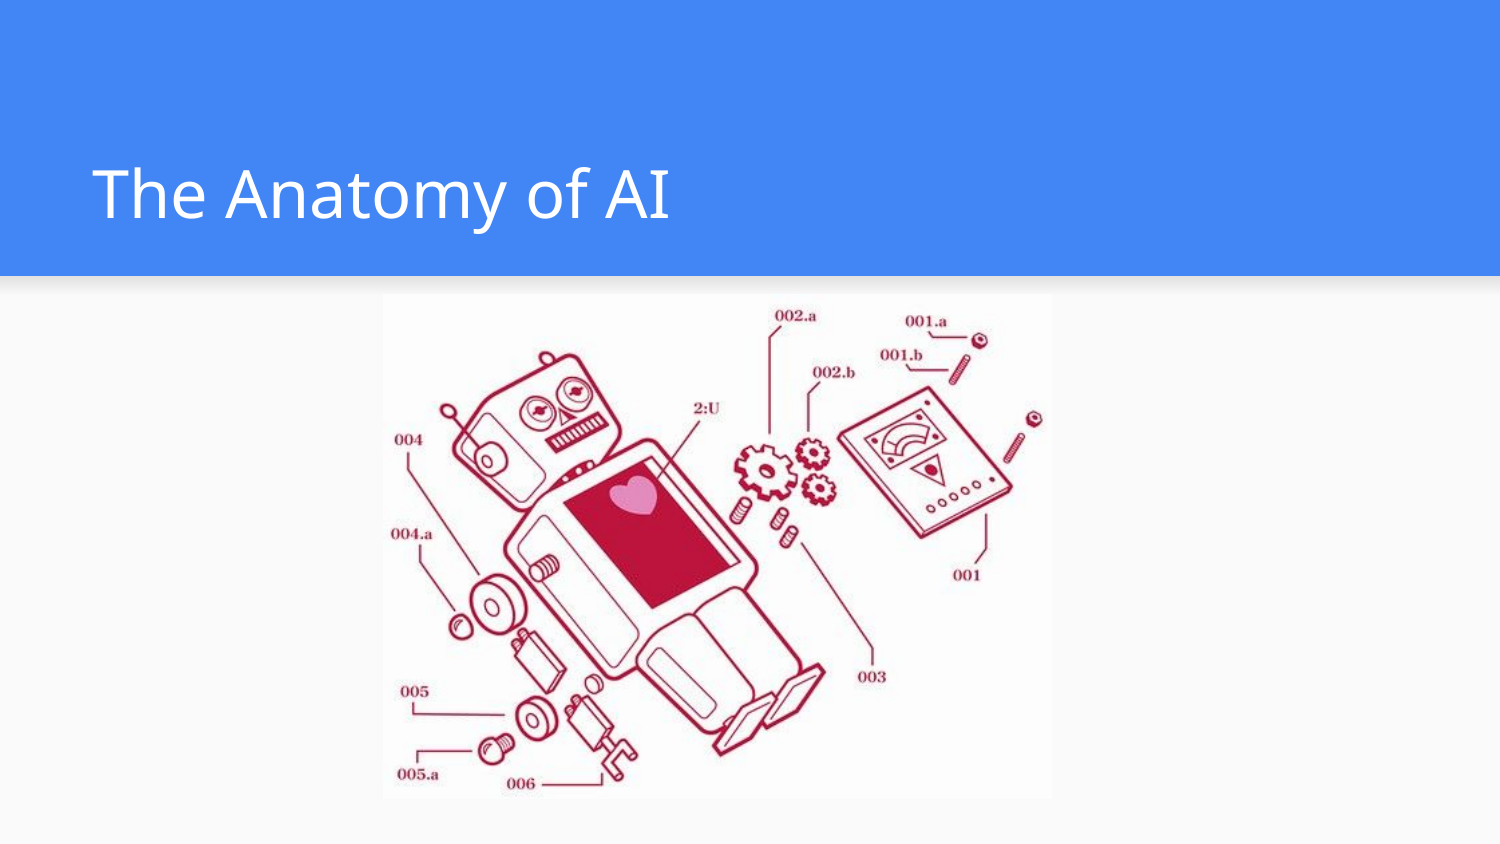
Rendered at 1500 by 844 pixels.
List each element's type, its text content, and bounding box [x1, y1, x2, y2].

picture [383, 294, 1052, 799]
title The Anatomy of AI [77, 121, 1427, 248]
